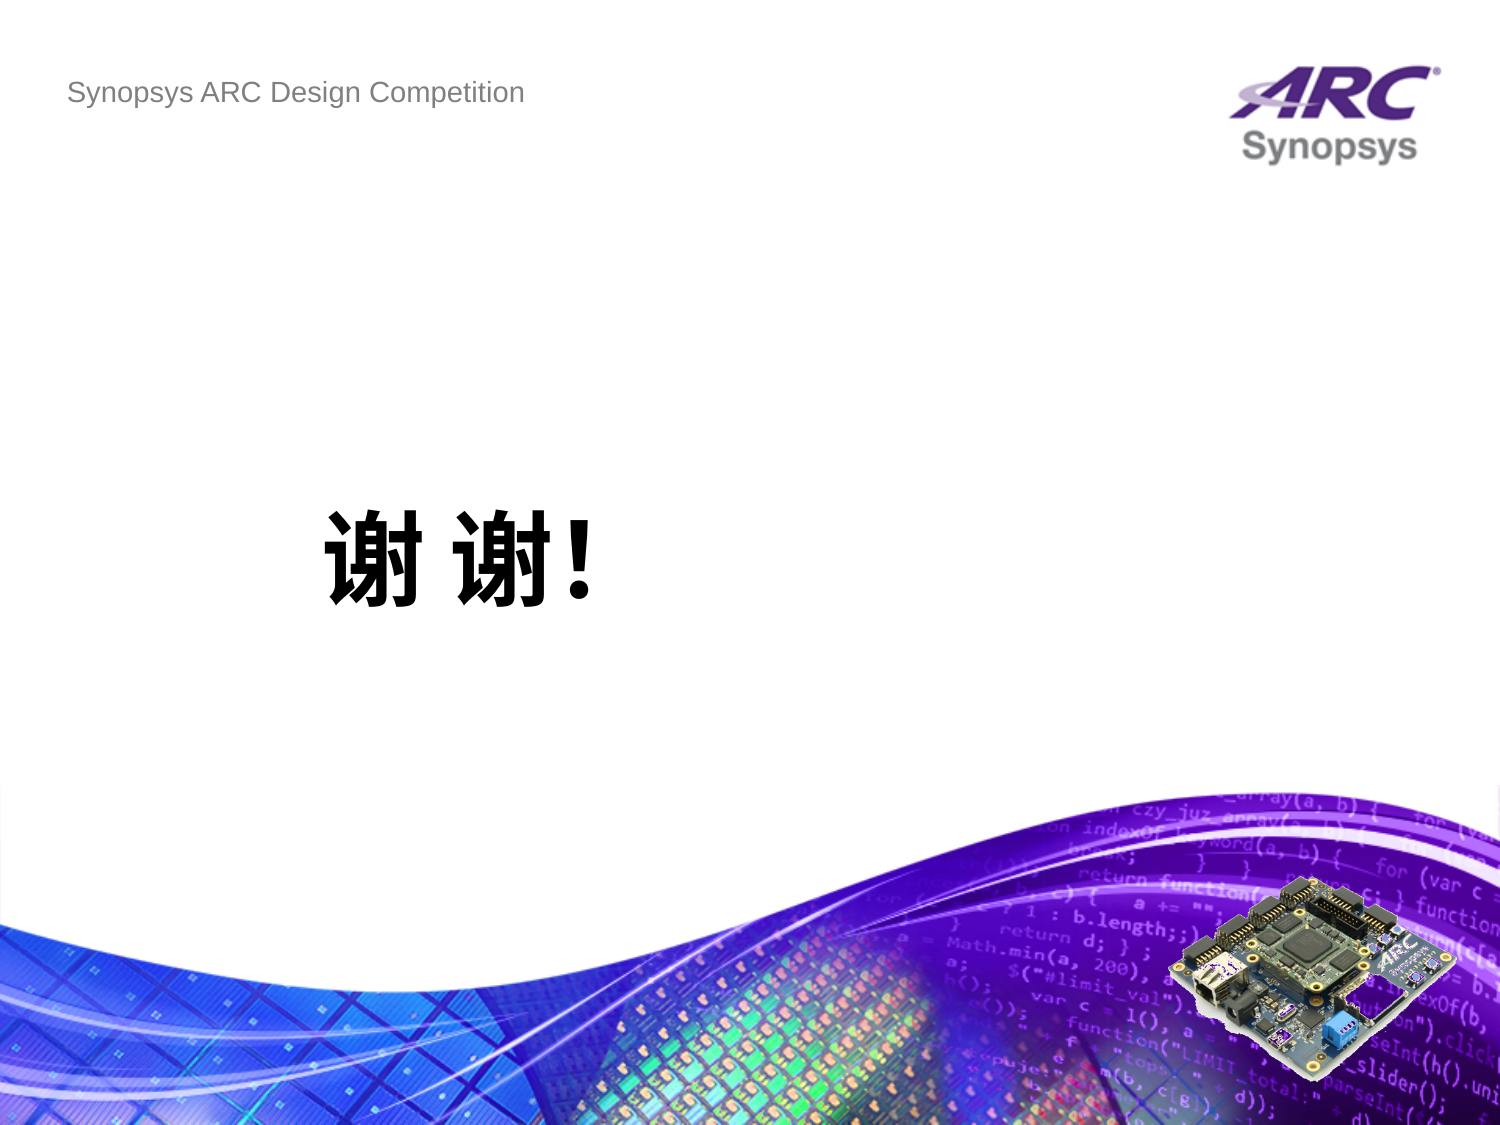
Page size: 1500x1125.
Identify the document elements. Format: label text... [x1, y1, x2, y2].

picture [1224, 62, 1446, 171]
picture [0, 785, 1500, 1125]
text_box 谢 谢！ [233, 487, 672, 628]
